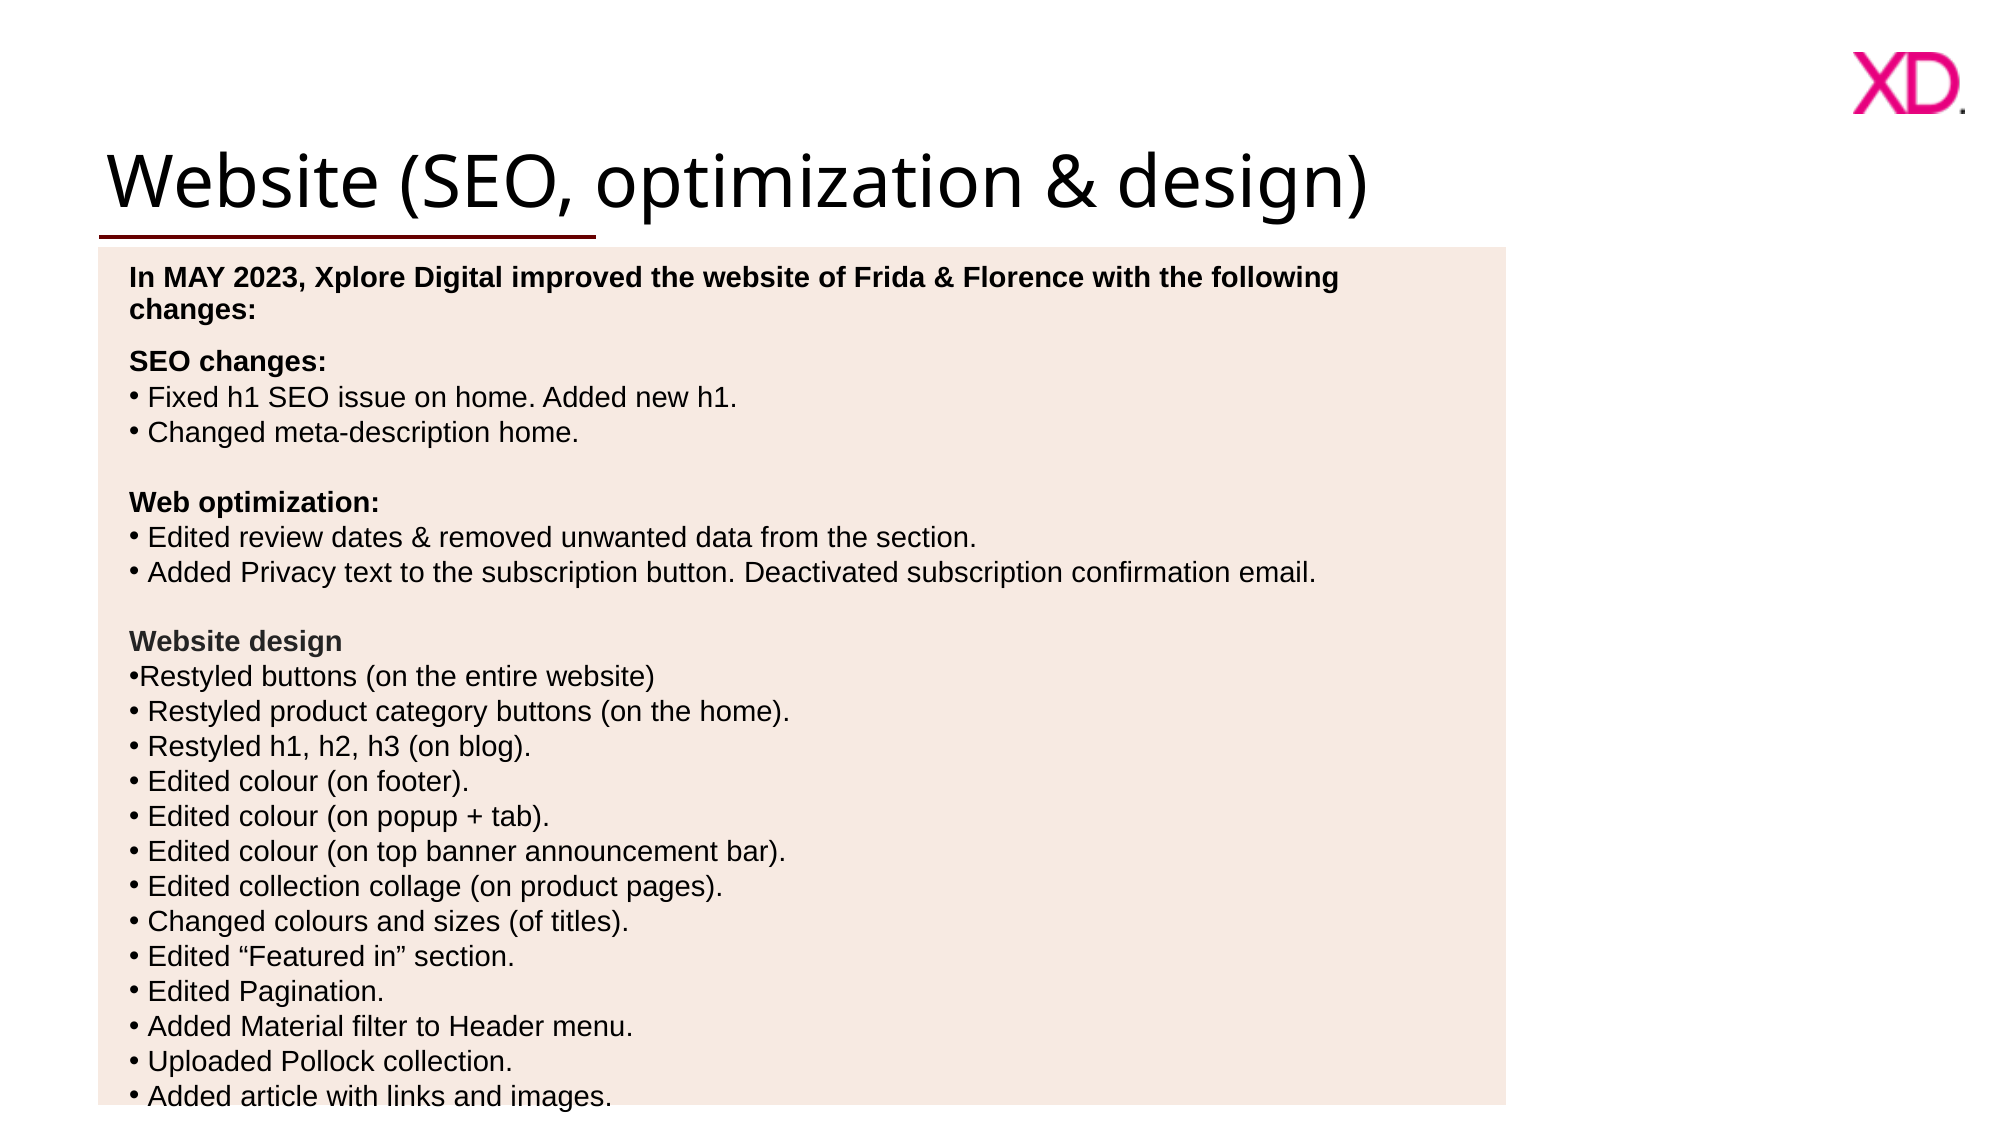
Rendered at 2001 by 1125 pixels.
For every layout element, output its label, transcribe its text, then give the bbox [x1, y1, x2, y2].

text_box [99, 248, 1505, 1105]
text_box In MAY 2023, Xplore Digital improved the website of Frida & Florence with the following changes: SEO changes: Fixed h1 SEO issue on home. Added new h1. Changed meta-description home. Web optimization: Edited review dates & removed unwanted data from the section. Added Privacy text to the subscription button. Deactivated subscription confirmation email. Website design Restyled buttons (on the entire website) Restyled product category buttons (on the home). Restyled h1, h2, h3 (on blog). Edited colour (on footer). Edited colour (on popup + tab). Edited colour (on top banner announcement bar). Edited collection collage (on product pages). Changed colours and sizes (of titles). Edited “Featured in” section. Edited Pagination. Added Material filter to Header menu. Uploaded Pollock collection. Added article with links and images. [114, 255, 1490, 1120]
picture [1853, 52, 1965, 114]
title Website (SEO, optimization & design) [98, 74, 1825, 293]
